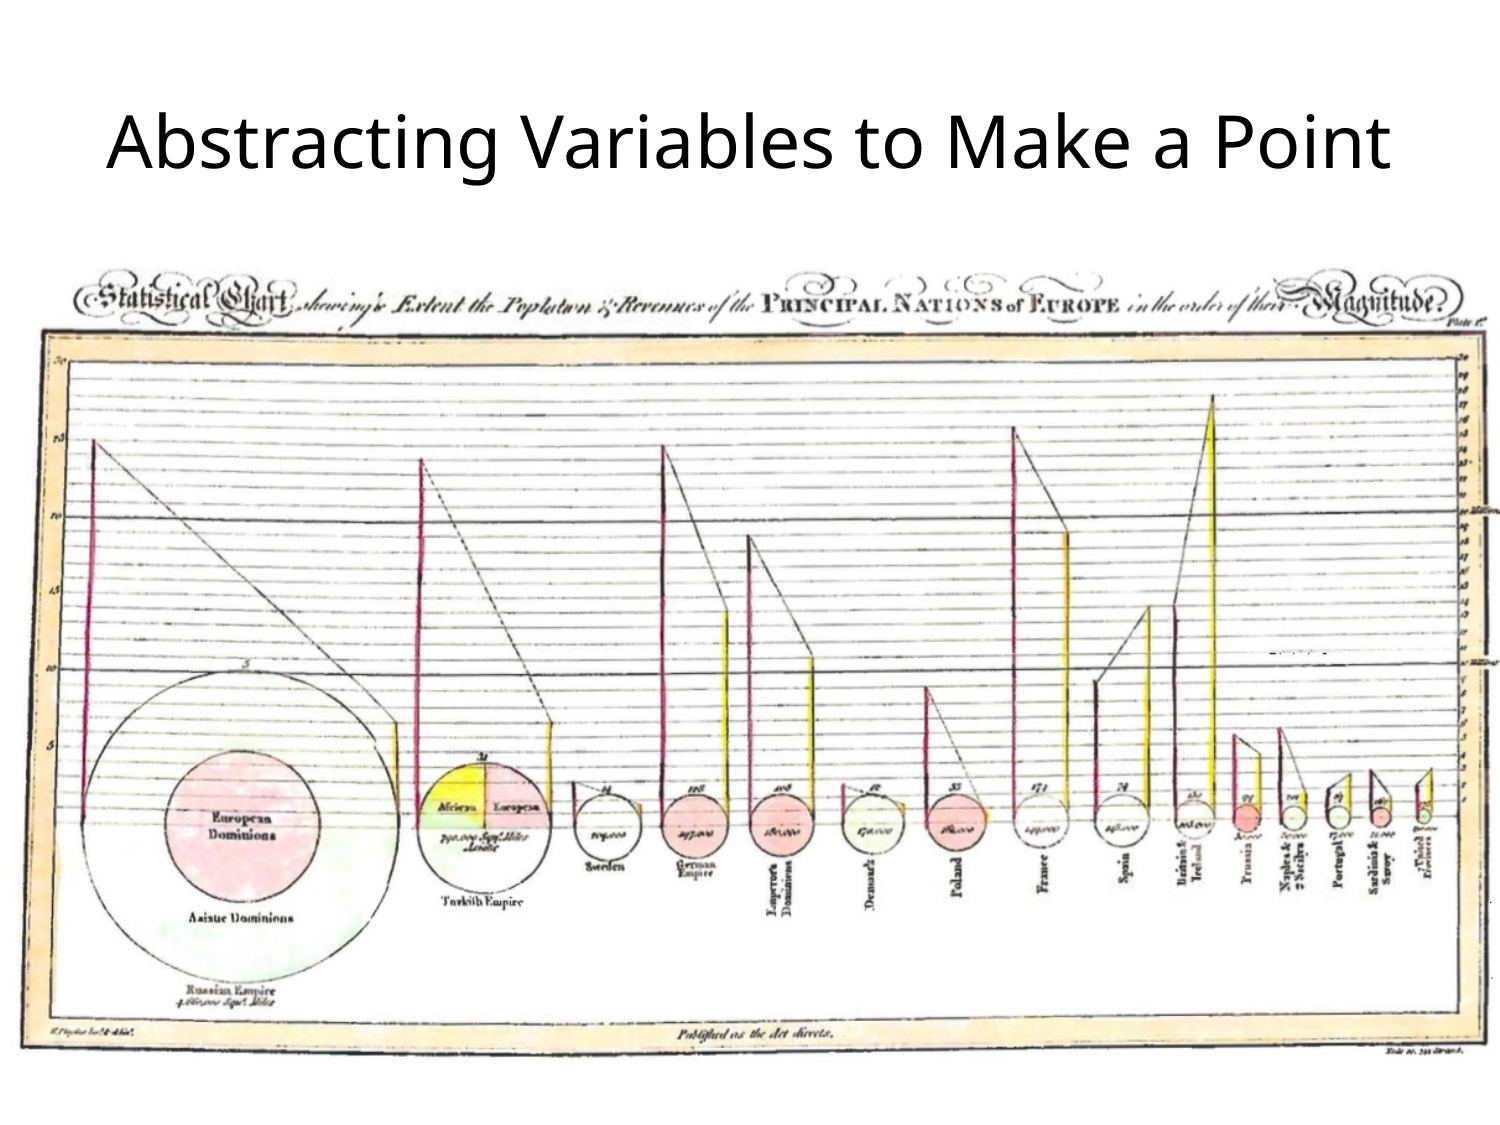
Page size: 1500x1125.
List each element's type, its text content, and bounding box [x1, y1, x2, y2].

title Abstracting Variables to Make a Point [75, 45, 1425, 230]
picture [0, 232, 1500, 1090]
